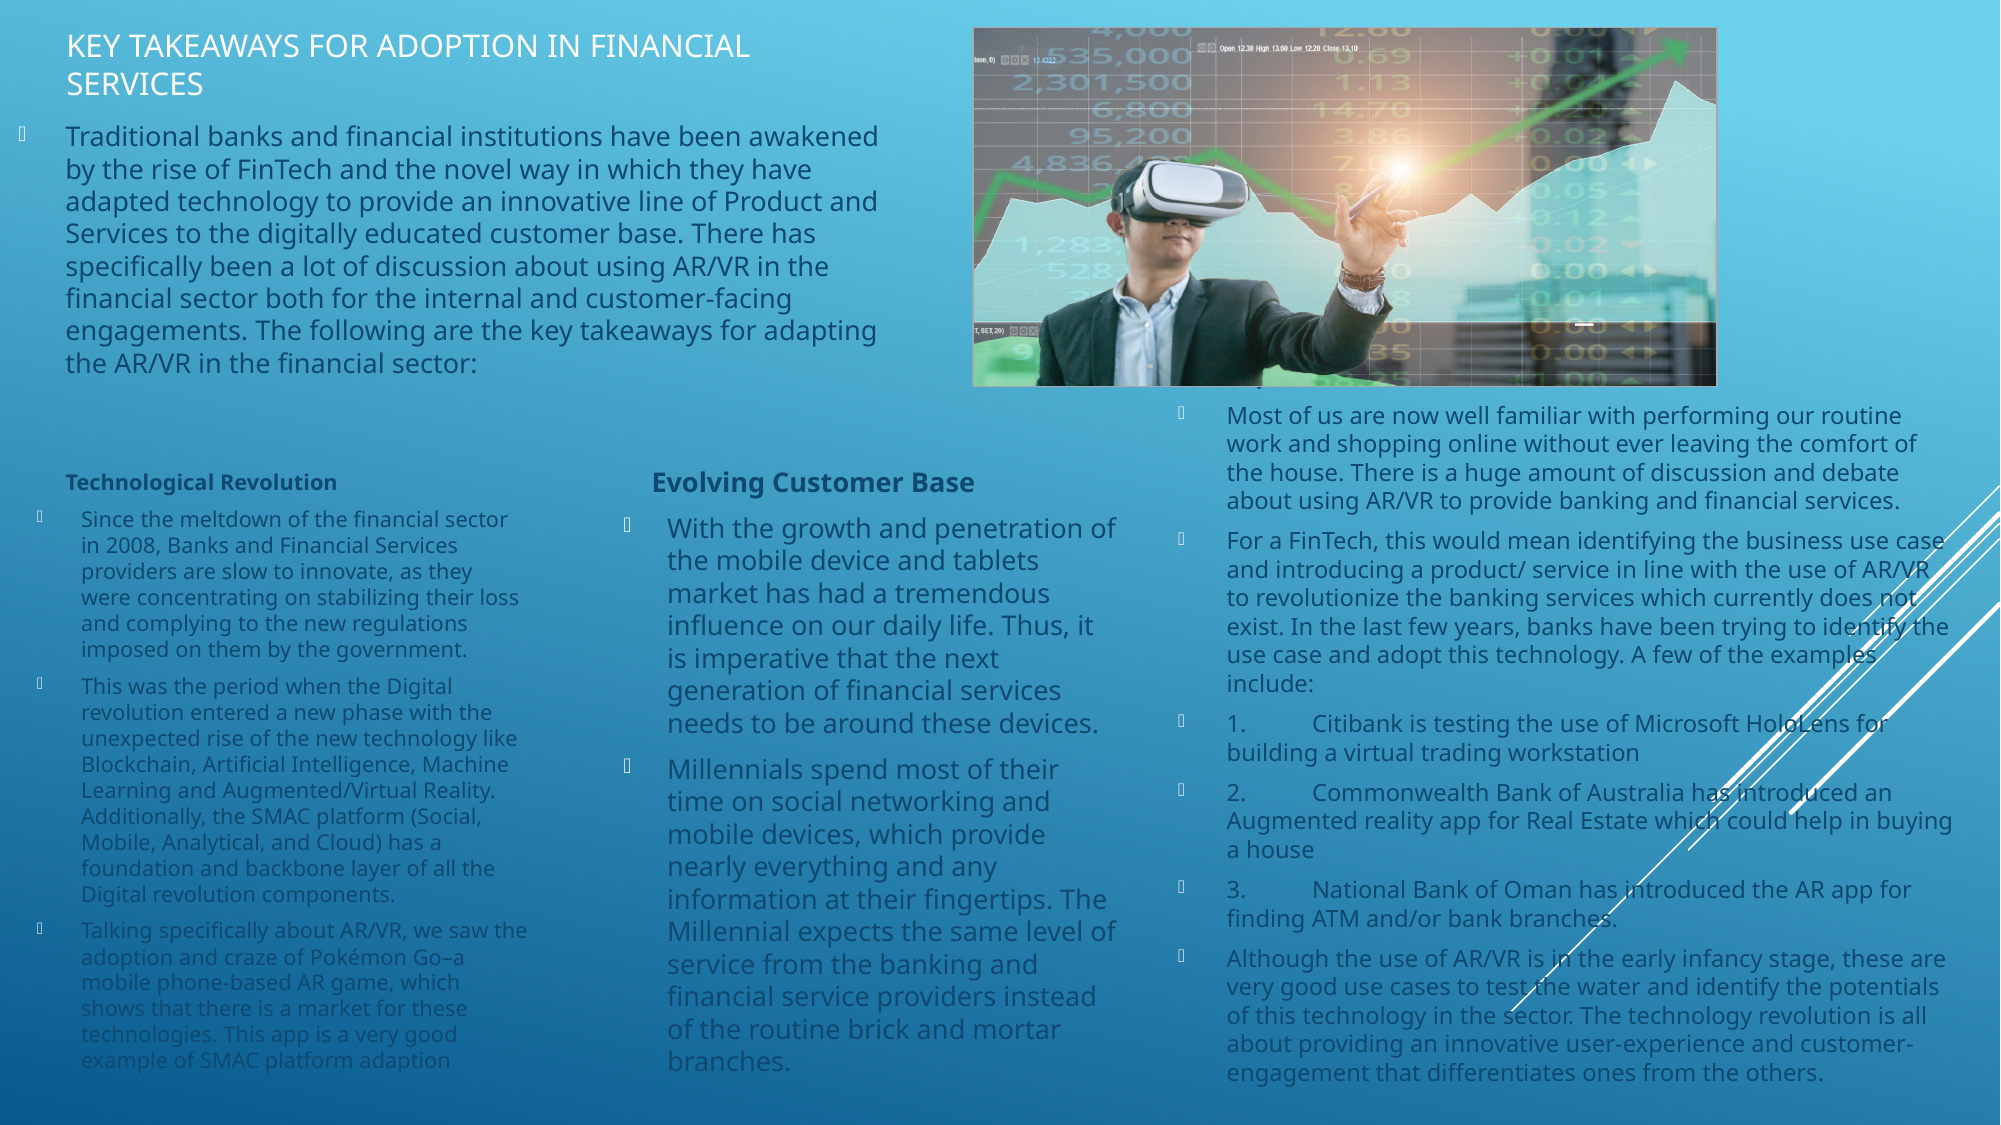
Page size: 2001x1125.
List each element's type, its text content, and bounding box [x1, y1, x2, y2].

title Key Takeaways for Adoption in Financial Services [51, 18, 840, 110]
list Evolving Customer Base With the growth and penetration of the mobile device and tablets market has had a tremendous influence on our daily life. Thus, it is imperative that the next generation of financial services needs to be around these devices. Millennials spend most of their time on social networking and mobile devices, which provide nearly everything and any information at their fingertips. The Millennial expects the same level of service from the banking and financial service providers instead of the routine brick and mortar branches. [608, 452, 1133, 1090]
picture [971, 26, 1738, 388]
list Technological Revolution Since the meltdown of the financial sector in 2008, Banks and Financial Services providers are slow to innovate, as they were concentrating on stabilizing their loss and complying to the new regulations imposed on them by the government. This was the period when the Digital revolution entered a new phase with the unexpected rise of the new technology like Blockchain, Artificial Intelligence, Machine Learning and Augmented/Virtual Reality. Additionally, the SMAC platform (Social, Mobile, Analytical, and Cloud) has a foundation and backbone layer of all the Digital revolution components. Talking specifically about AR/VR, we saw the adoption and craze of Pokémon Go–a mobile phone-based AR game, which shows that there is a market for these technologies. This app is a very good example of SMAC platform adaption [21, 452, 544, 1090]
list Traditional banks and financial institutions have been awakened by the rise of FinTech and the novel way in which they have adapted technology to provide an innovative line of Product and Services to the digitally educated customer base. There has specifically been a lot of discussion about using AR/VR in the financial sector both for the internal and customer-facing engagements. The following are the key takeaways for adapting the AR/VR in the financial sector: [3, 112, 909, 388]
list Adoption of VR/AR in Financial Services Most of us are now well familiar with performing our routine work and shopping online without ever leaving the comfort of the house. There is a huge amount of discussion and debate about using AR/VR to provide banking and financial services. For a FinTech, this would mean identifying the business use case and introducing a product/ service in line with the use of AR/VR to revolutionize the banking services which currently does not exist. In the last few years, banks have been trying to identify the use case and adopt this technology. A few of the examples include: 1. Citibank is testing the use of Microsoft HoloLens for building a virtual trading workstation 2. Commonwealth Bank of Australia has introduced an Augmented reality app for Real Estate which could help in buying a house 3. National Bank of Oman has introduced the AR app for finding ATM and/or bank branches. Although the use of AR/VR is in the early infancy stage, these are very good use cases to test the water and identify the potentials of this technology in the sector. The technology revolution is all about providing an innovative user-experience and customer-engagement that differentiates ones from the others. [1163, 343, 1973, 1103]
